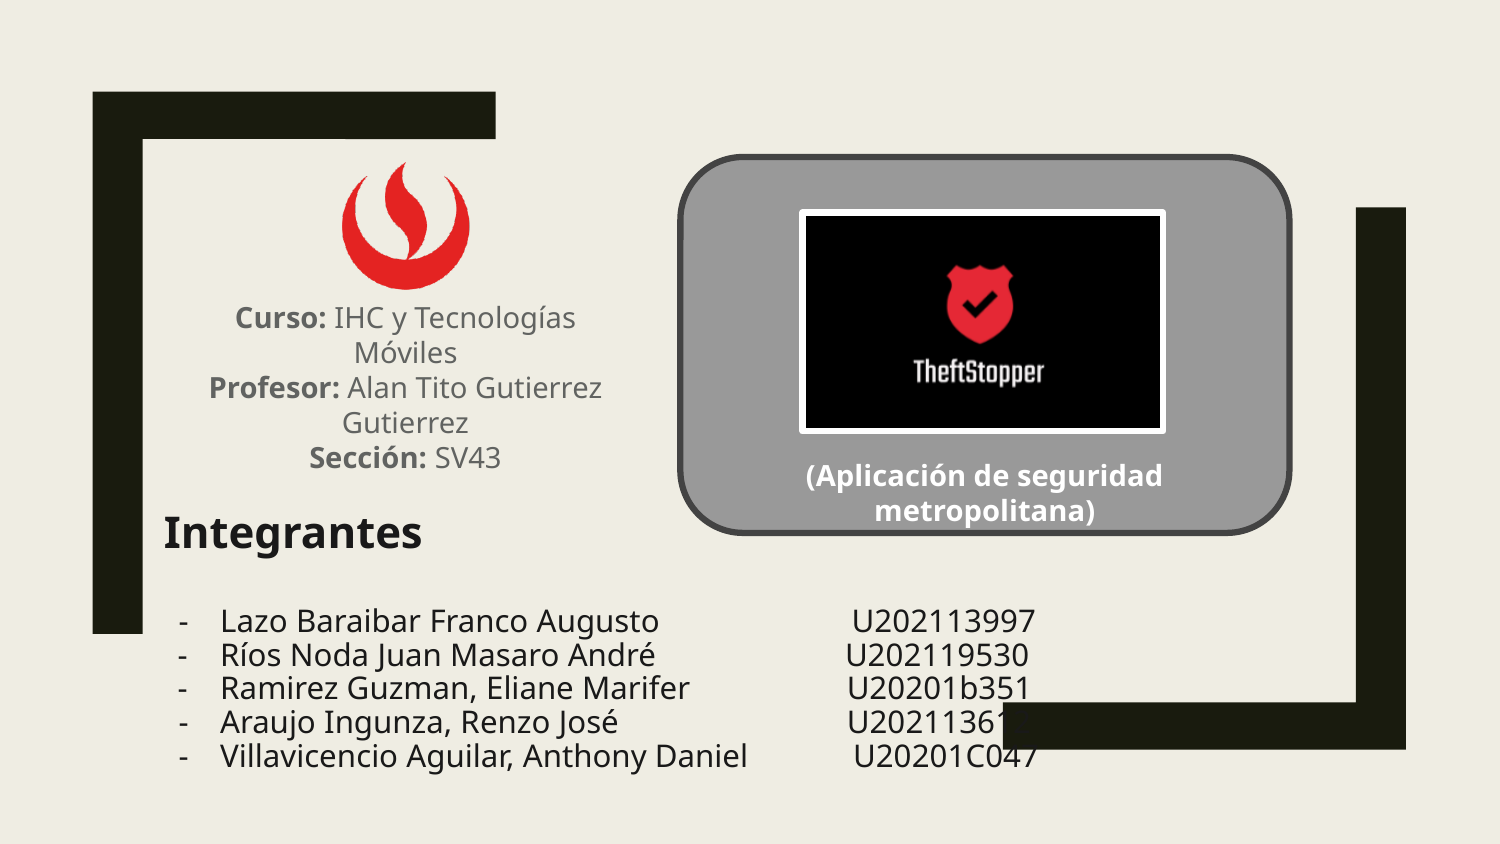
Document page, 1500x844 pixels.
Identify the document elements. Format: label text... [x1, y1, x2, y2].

picture [805, 215, 1161, 429]
picture [334, 156, 477, 295]
text_box Integrantes Lazo Baraibar Franco Augusto U202113997 Ríos Noda Juan Masaro André U202119530 Ramirez Guzman, Eliane Marifer U20201b351 Araujo Ingunza, Renzo José U202113612 Villavicencio Aguilar, Anthony Daniel U20201C047 [152, 502, 1108, 783]
text_box (Aplicación de seguridad metropolitana) [680, 156, 1290, 533]
text_box Curso: IHC y Tecnologías Móviles Profesor: Alan Tito Gutierrez Gutierrez Sección: SV43 [168, 323, 643, 451]
